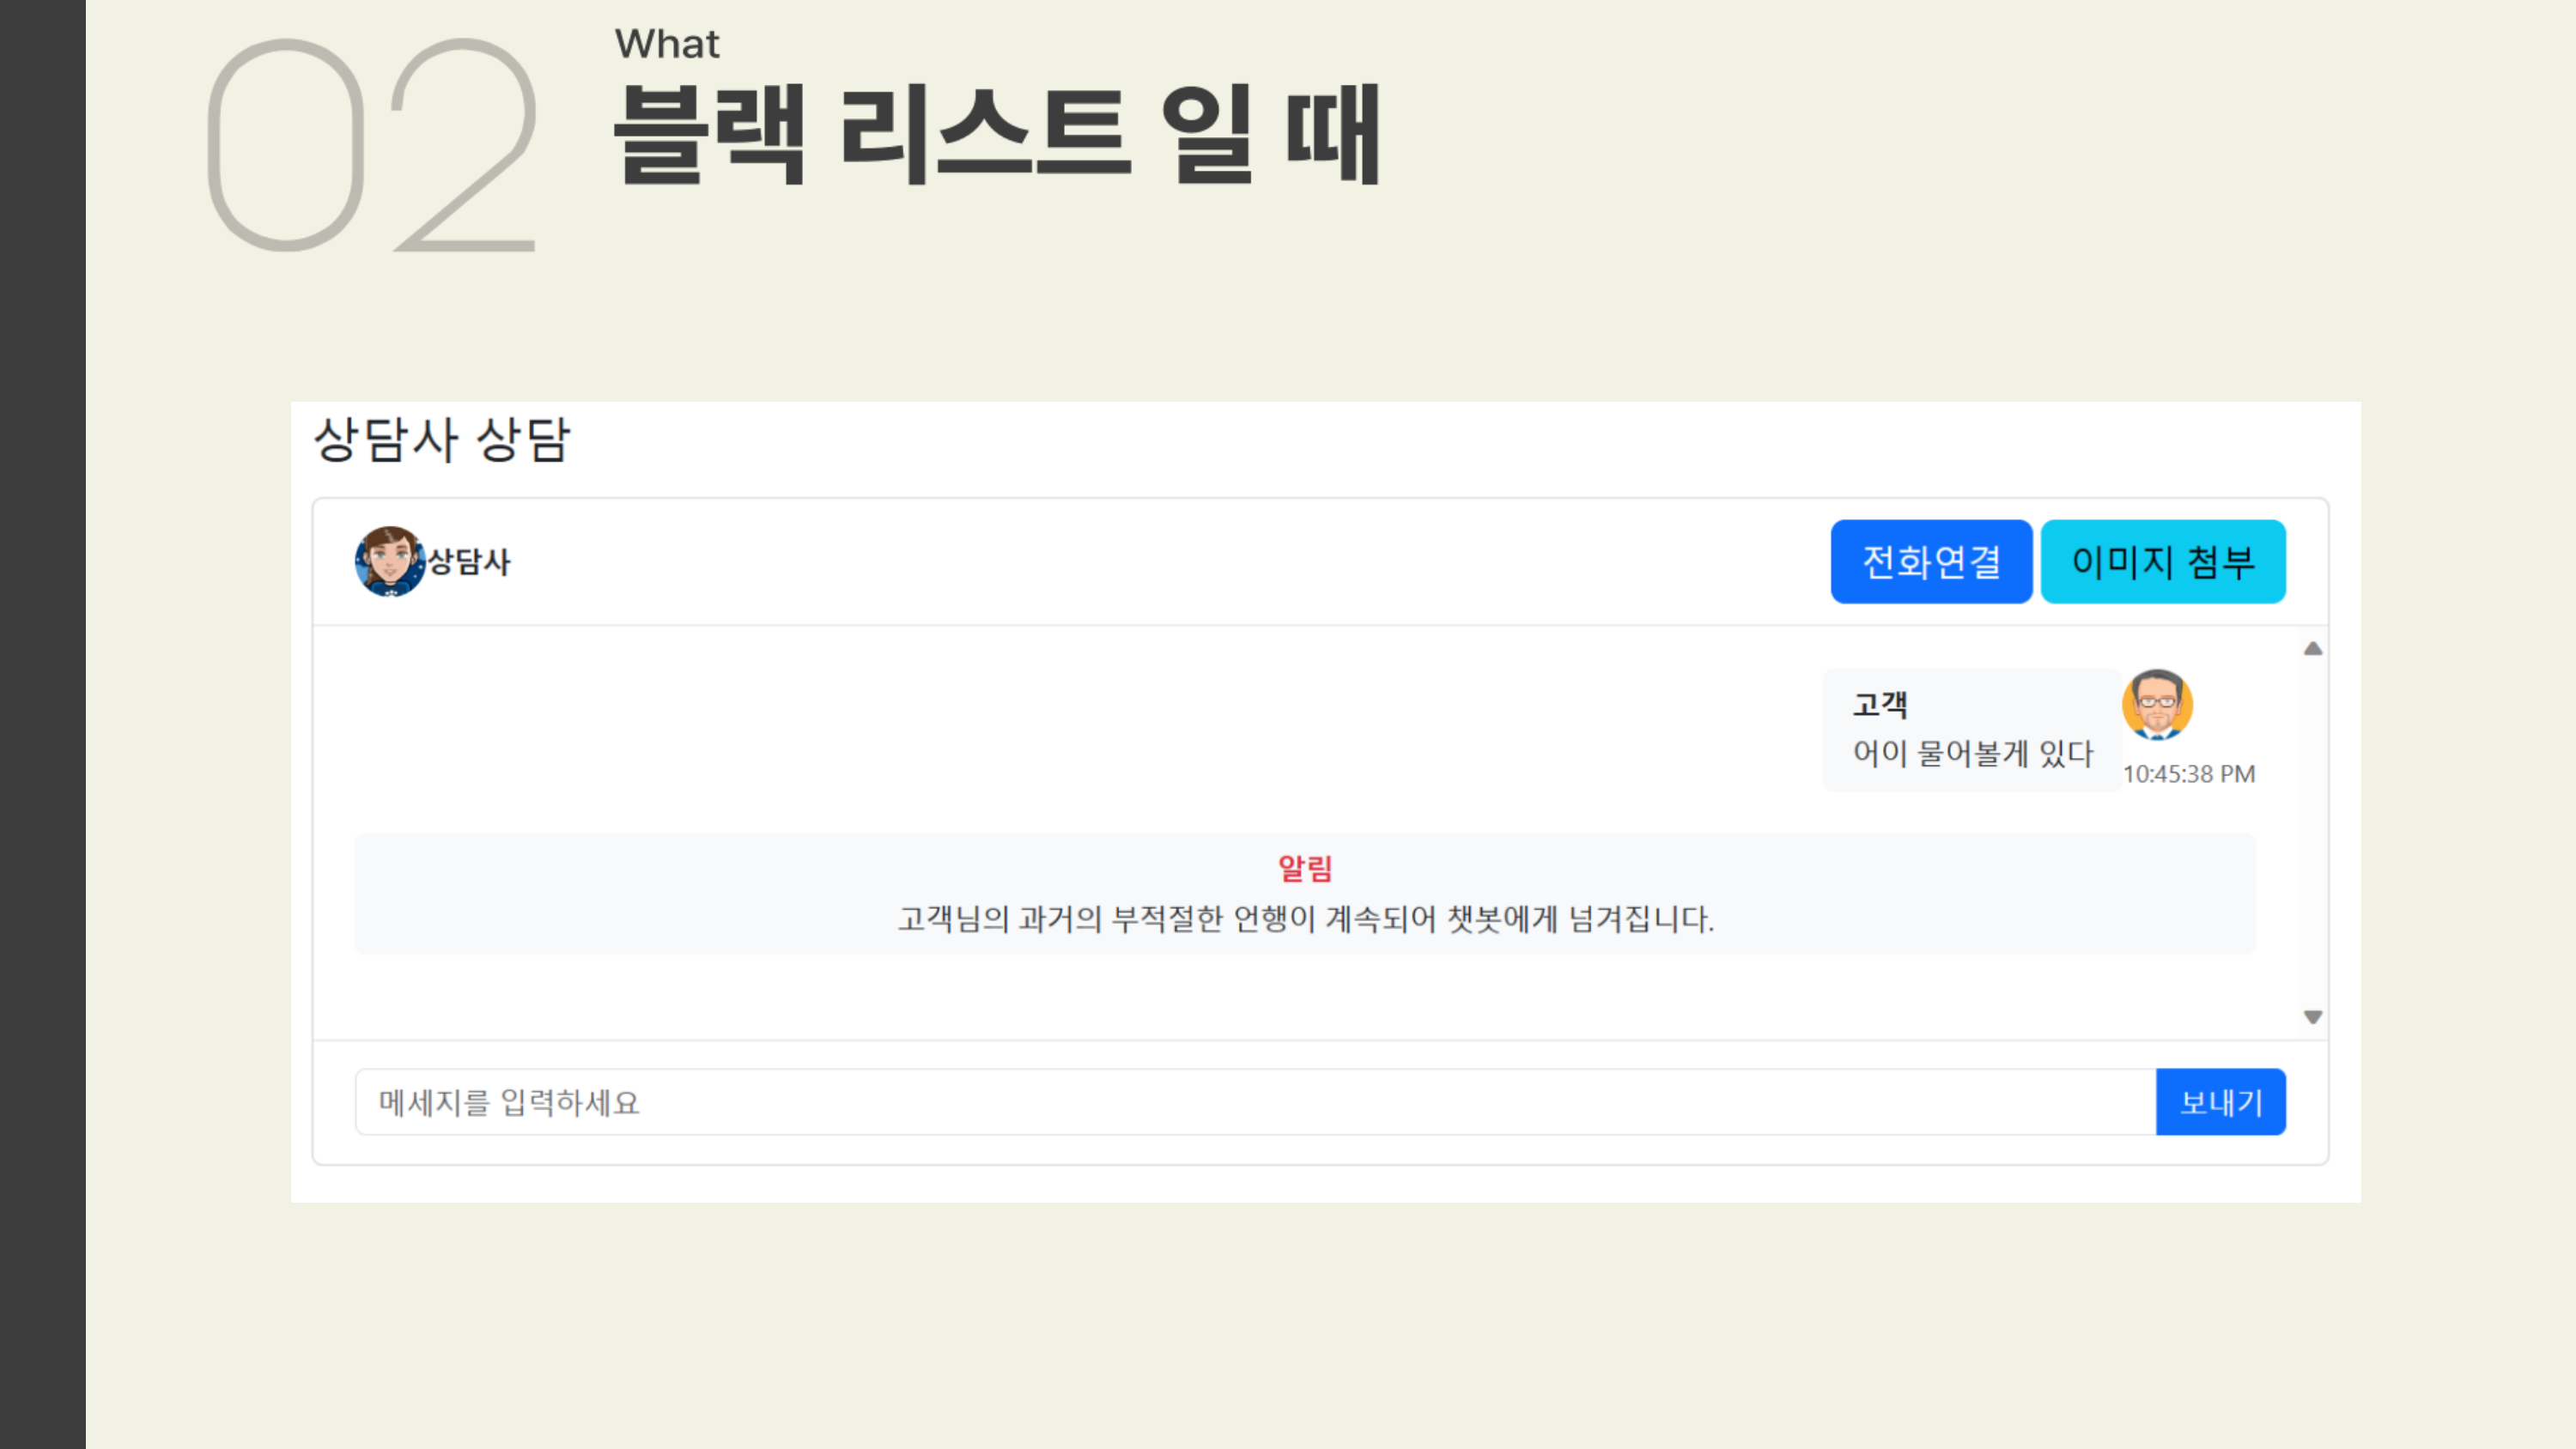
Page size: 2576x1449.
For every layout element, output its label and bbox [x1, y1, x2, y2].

picture [118, 0, 1489, 509]
text_box [612, 15, 1584, 215]
text_box [291, 402, 2361, 1203]
text_box [0, 0, 87, 1449]
